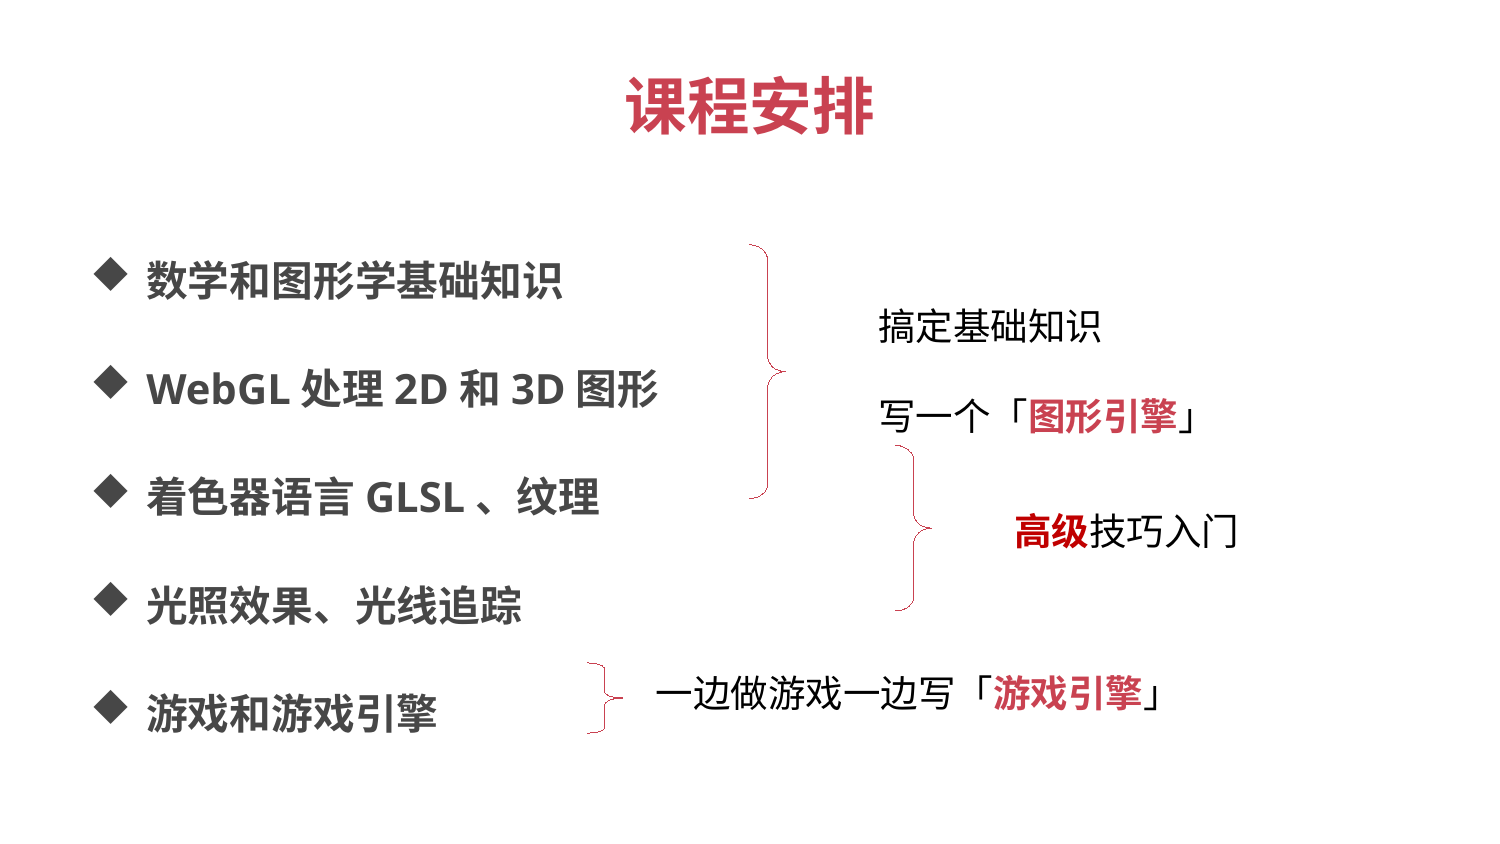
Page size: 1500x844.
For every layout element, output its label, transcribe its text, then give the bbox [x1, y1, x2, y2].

text_box 搞定基础知识 写一个「图形引擎」 [863, 250, 1231, 446]
text_box [587, 662, 623, 734]
text_box 一边做游戏一边写「游戏引擎」 [640, 662, 1196, 723]
list 数学和图形学基础知识 WebGL处理2D和3D图形 着色器语言GLSL、纹理 光照效果、光线追踪 游戏和游戏引擎 [74, 196, 774, 754]
text_box [895, 445, 932, 611]
text_box 高级技巧入门 [999, 501, 1255, 561]
title 课程安排 [74, 33, 1426, 175]
text_box [749, 244, 786, 499]
